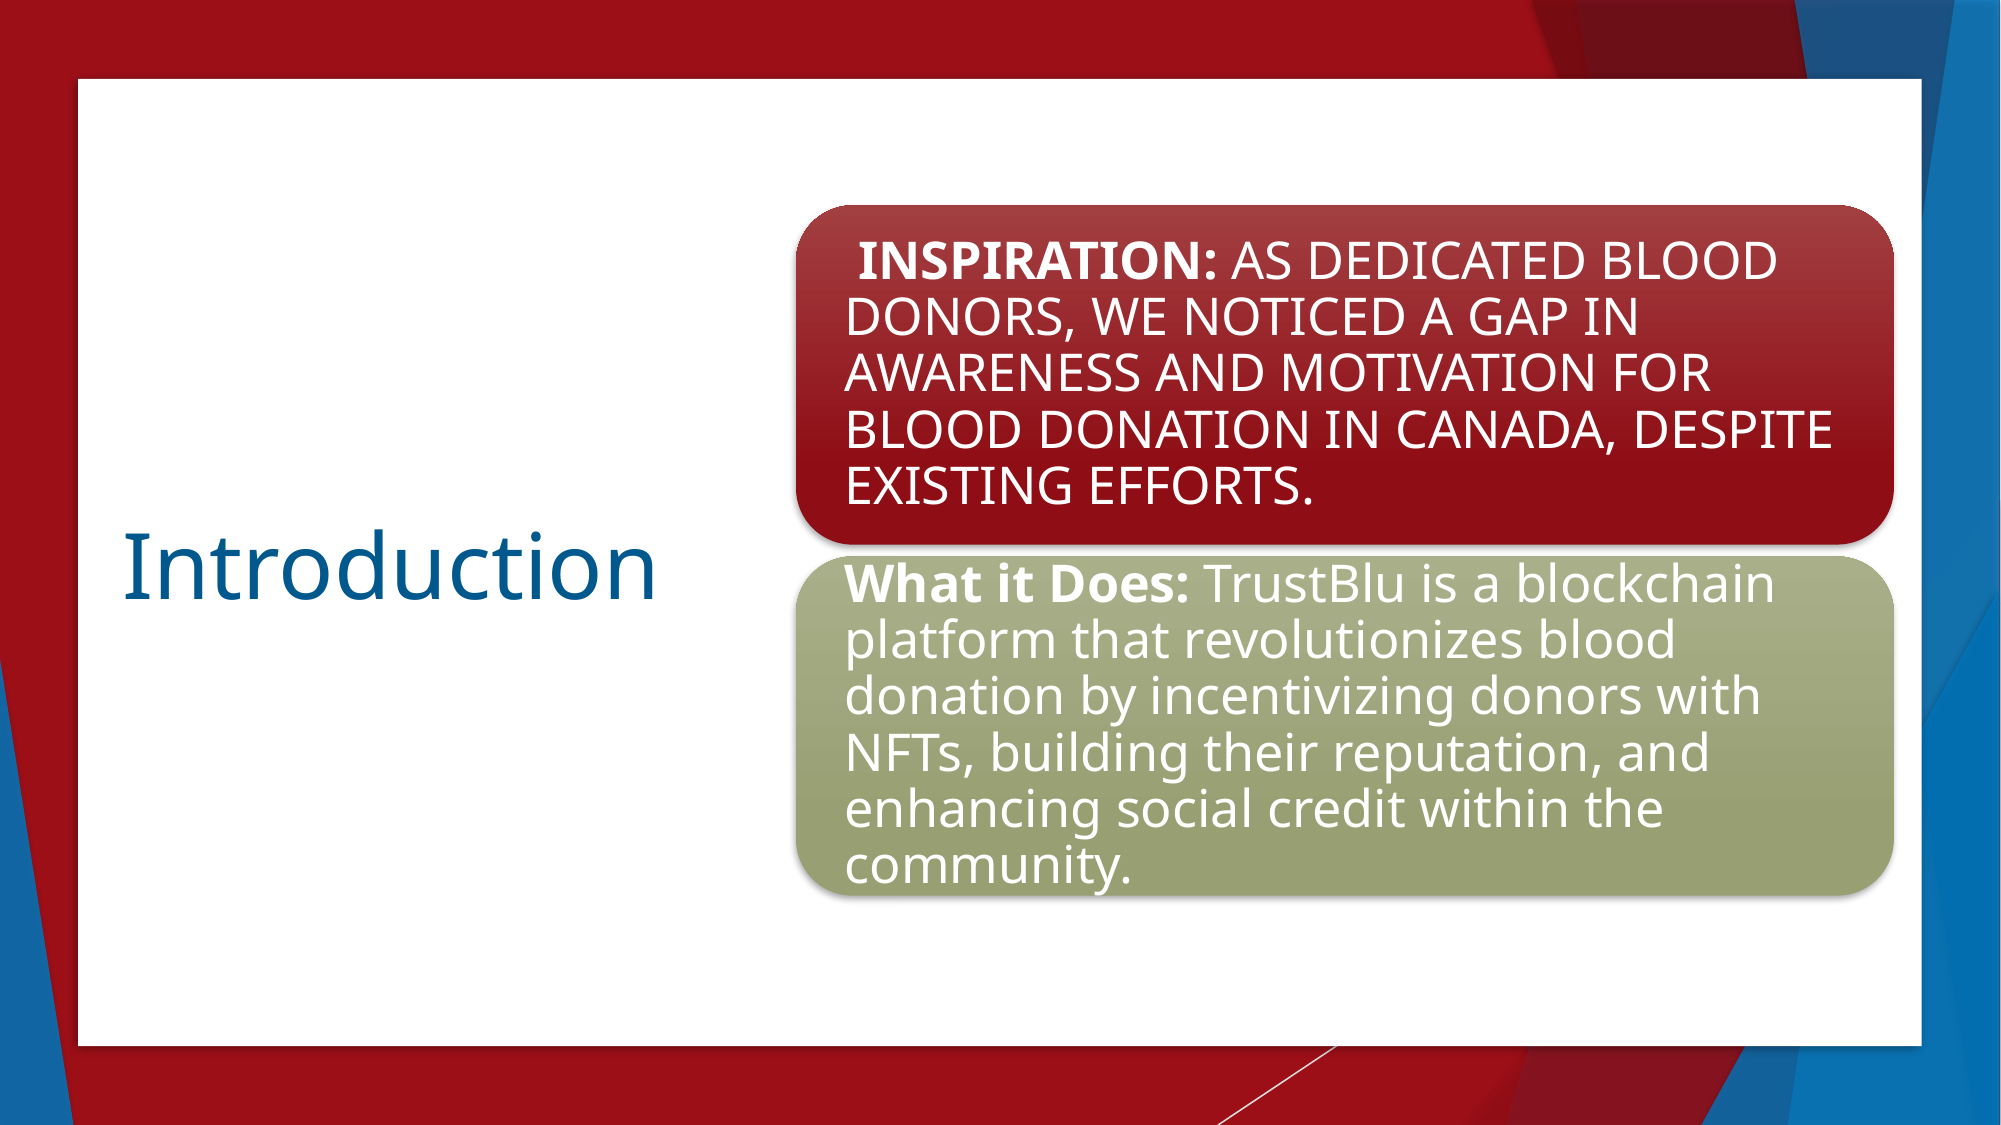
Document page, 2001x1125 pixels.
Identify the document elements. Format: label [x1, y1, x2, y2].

text_box [0, 0, 2000, 1125]
list [795, 154, 1895, 947]
